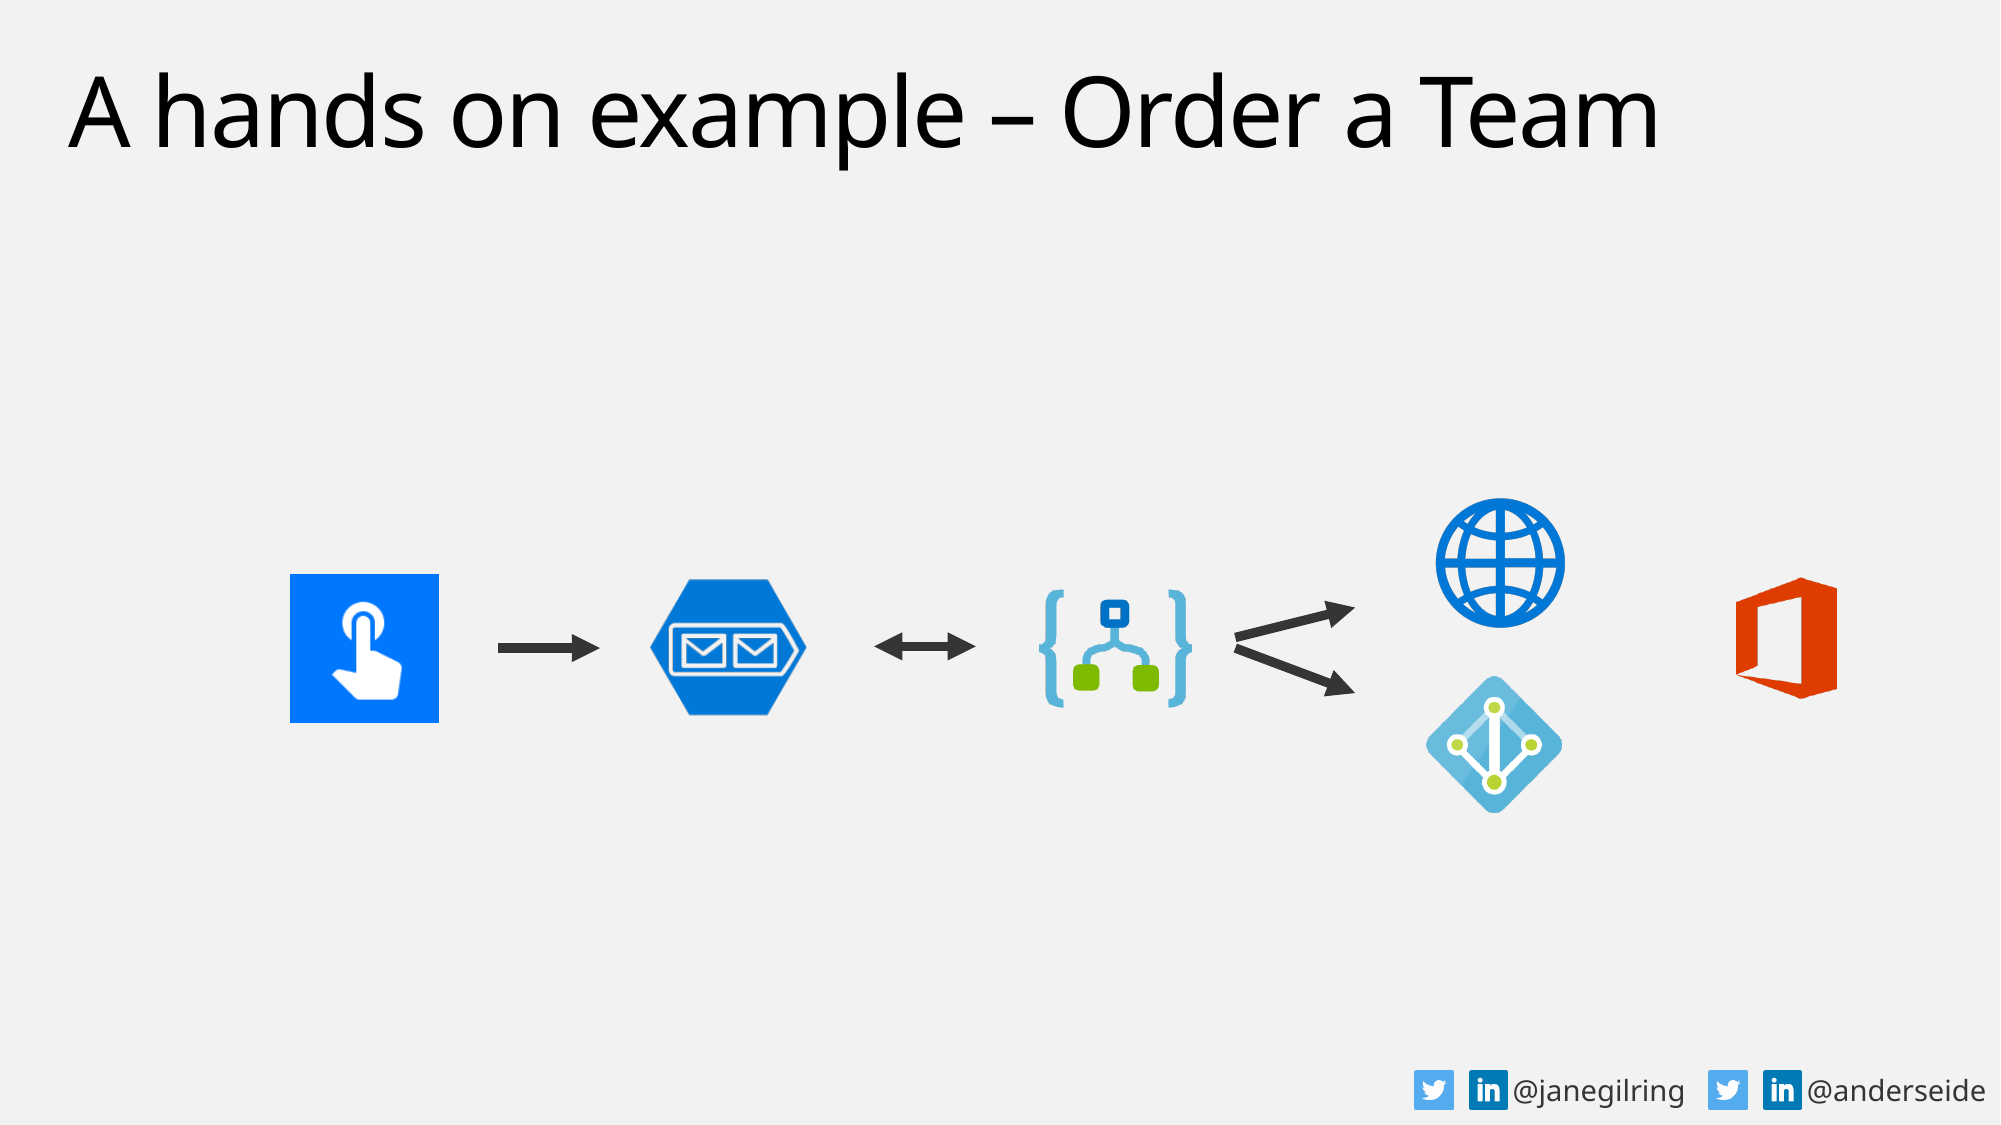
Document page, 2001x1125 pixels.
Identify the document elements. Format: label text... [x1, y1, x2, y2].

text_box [1235, 607, 1356, 638]
picture [1426, 676, 1563, 813]
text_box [1235, 647, 1356, 694]
picture [1039, 572, 1192, 725]
picture [637, 576, 809, 723]
title A hands on example – Order a Team [44, 47, 1957, 196]
picture [1715, 565, 1856, 718]
picture [290, 574, 439, 723]
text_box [1414, 1064, 1992, 1116]
picture [1431, 494, 1572, 631]
